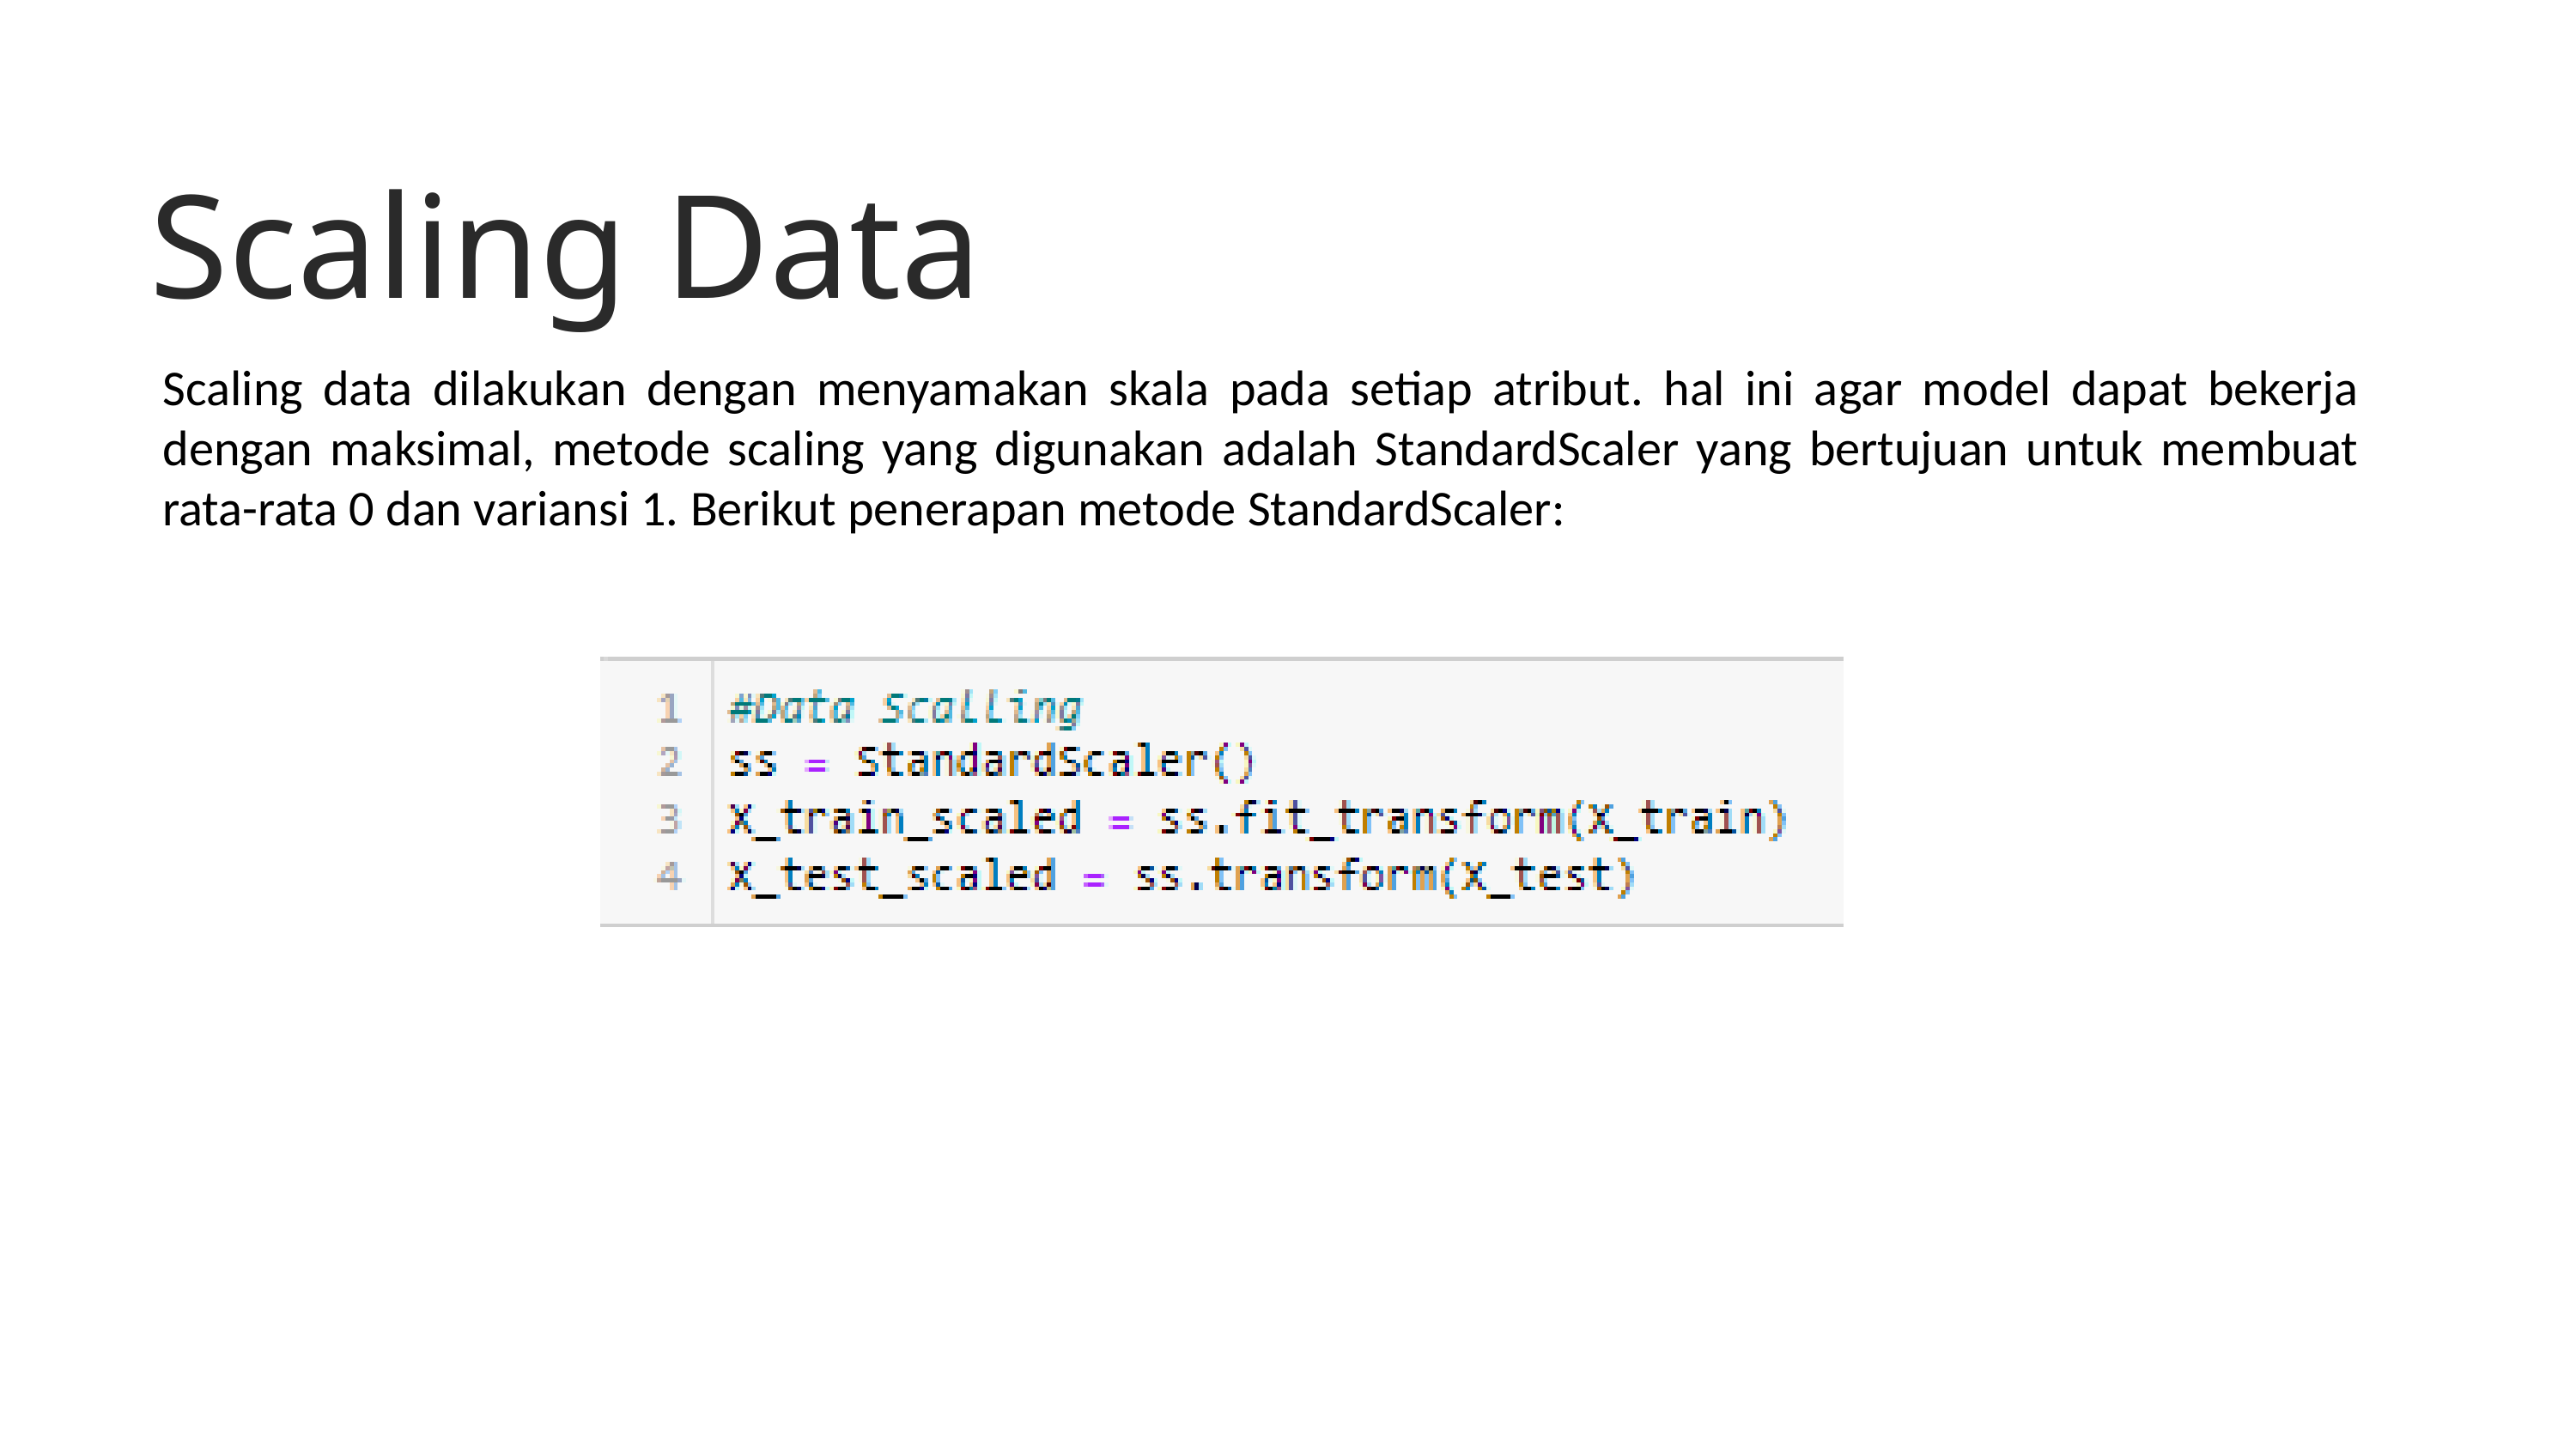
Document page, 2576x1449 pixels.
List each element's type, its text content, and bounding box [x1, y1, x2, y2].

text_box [149, 155, 1750, 407]
picture [600, 648, 1844, 945]
text_box Scaling data dilakukan dengan menyamakan skala pada setiap atribut. hal ini agar model dapat bekerja dengan maksimal, metode scaling yang digunakan adalah StandardScaler yang bertujuan untuk membuat rata-rata 0 dan variansi 1. Berikut penerapan metode StandardScaler: [149, 349, 2372, 543]
